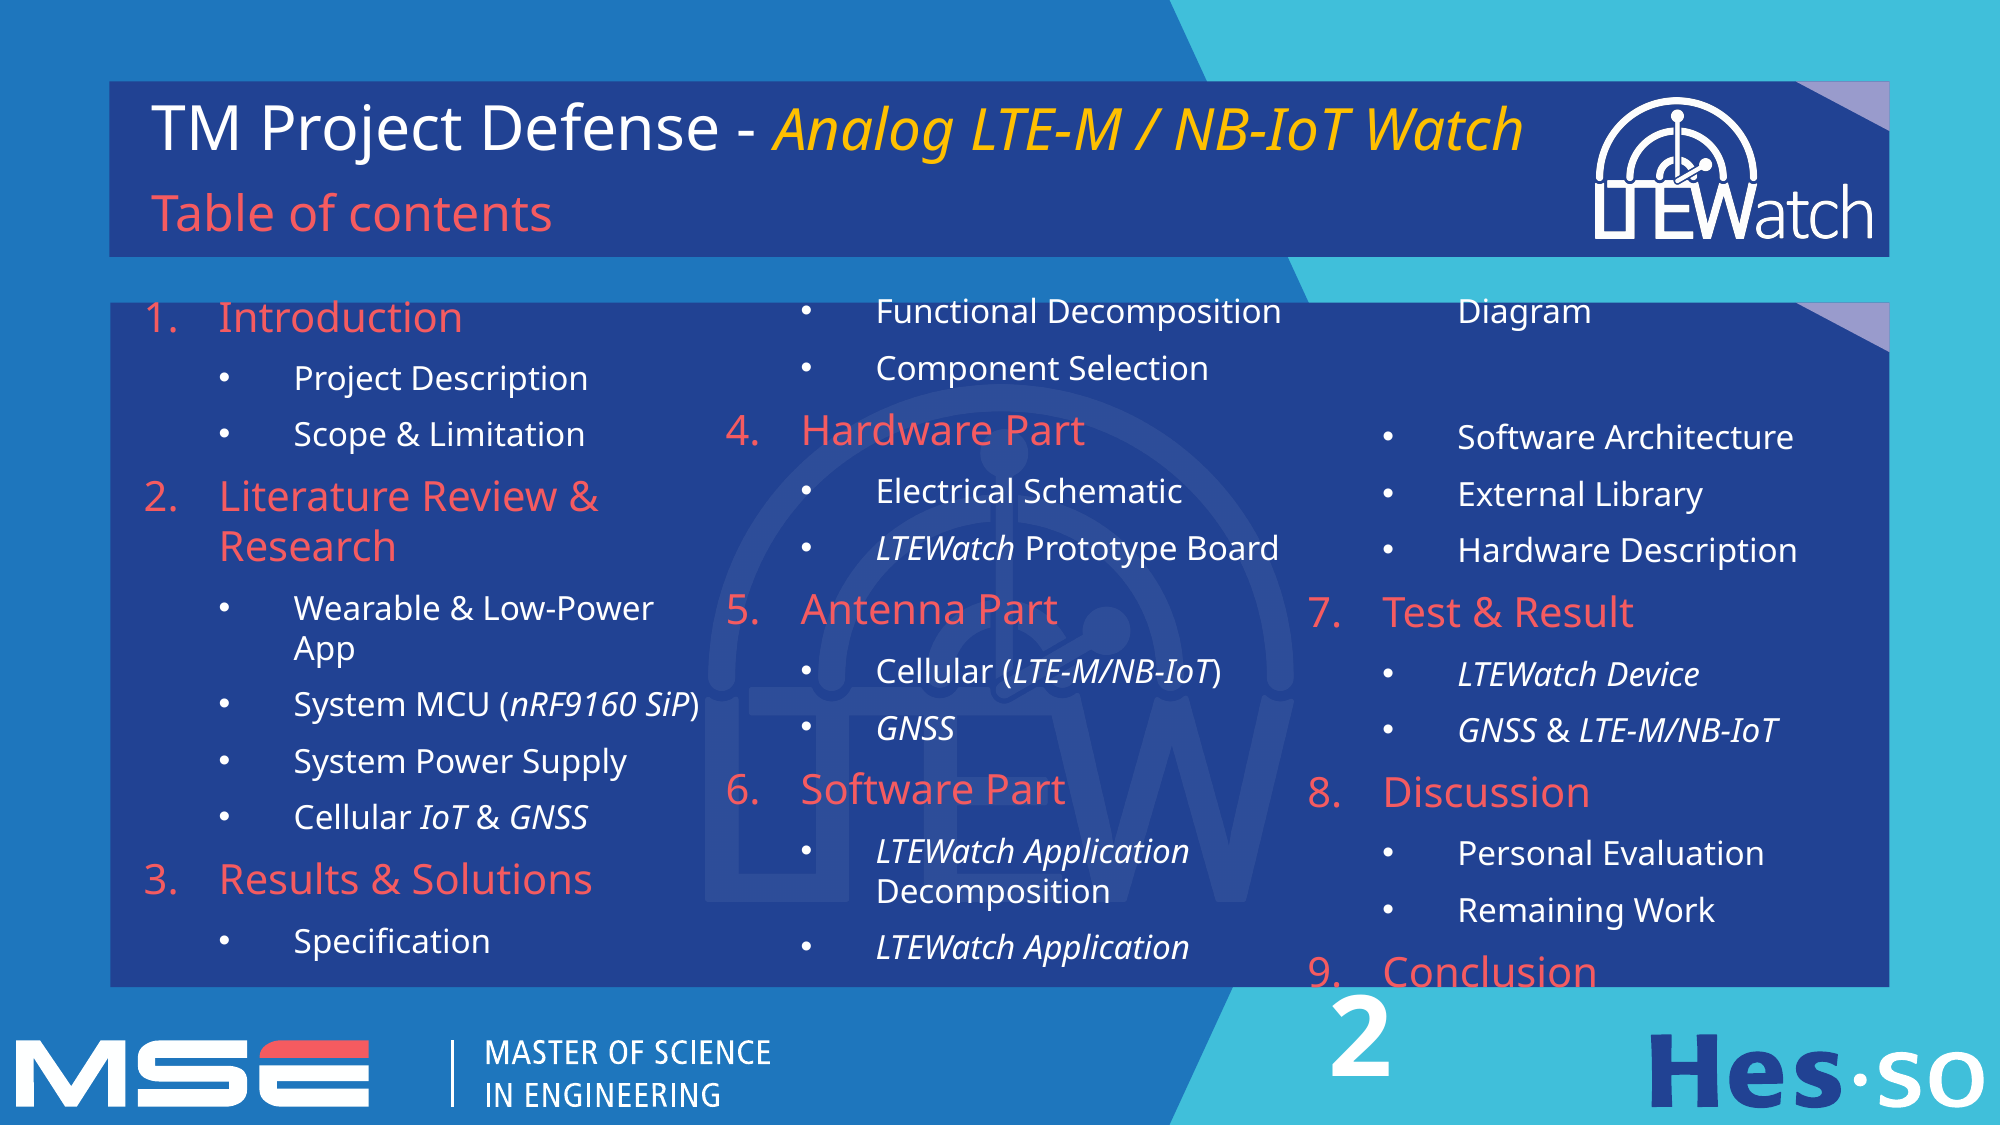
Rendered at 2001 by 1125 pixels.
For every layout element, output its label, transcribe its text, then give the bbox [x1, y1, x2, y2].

slide_number 2 [1070, 987, 1651, 1125]
list Introduction Project Description Scope & Limitation Literature Review & Research Wearable & Low-Power App System MCU (nRF9160 SiP) System Power Supply Cellular IoT & GNSS Results & Solutions Specification Functional Decomposition Component Selection Hardware Part Electrical Schematic LTEWatch Prototype Board Antenna Part Cellular (LTE-M/NB-IoT) GNSS Software Part LTEWatch Application Decomposition LTEWatch Application Diagram Software Architecture External Library Hardware Description Test & Result LTEWatch Device GNSS & LTE-M/NB-IoT Discussion Personal Evaluation Remaining Work Conclusion [114, 302, 1890, 984]
list Table of contents [114, 170, 1886, 253]
list TM Project Defense - Analog LTE-M / NB-IoT Watch [114, 81, 1886, 170]
